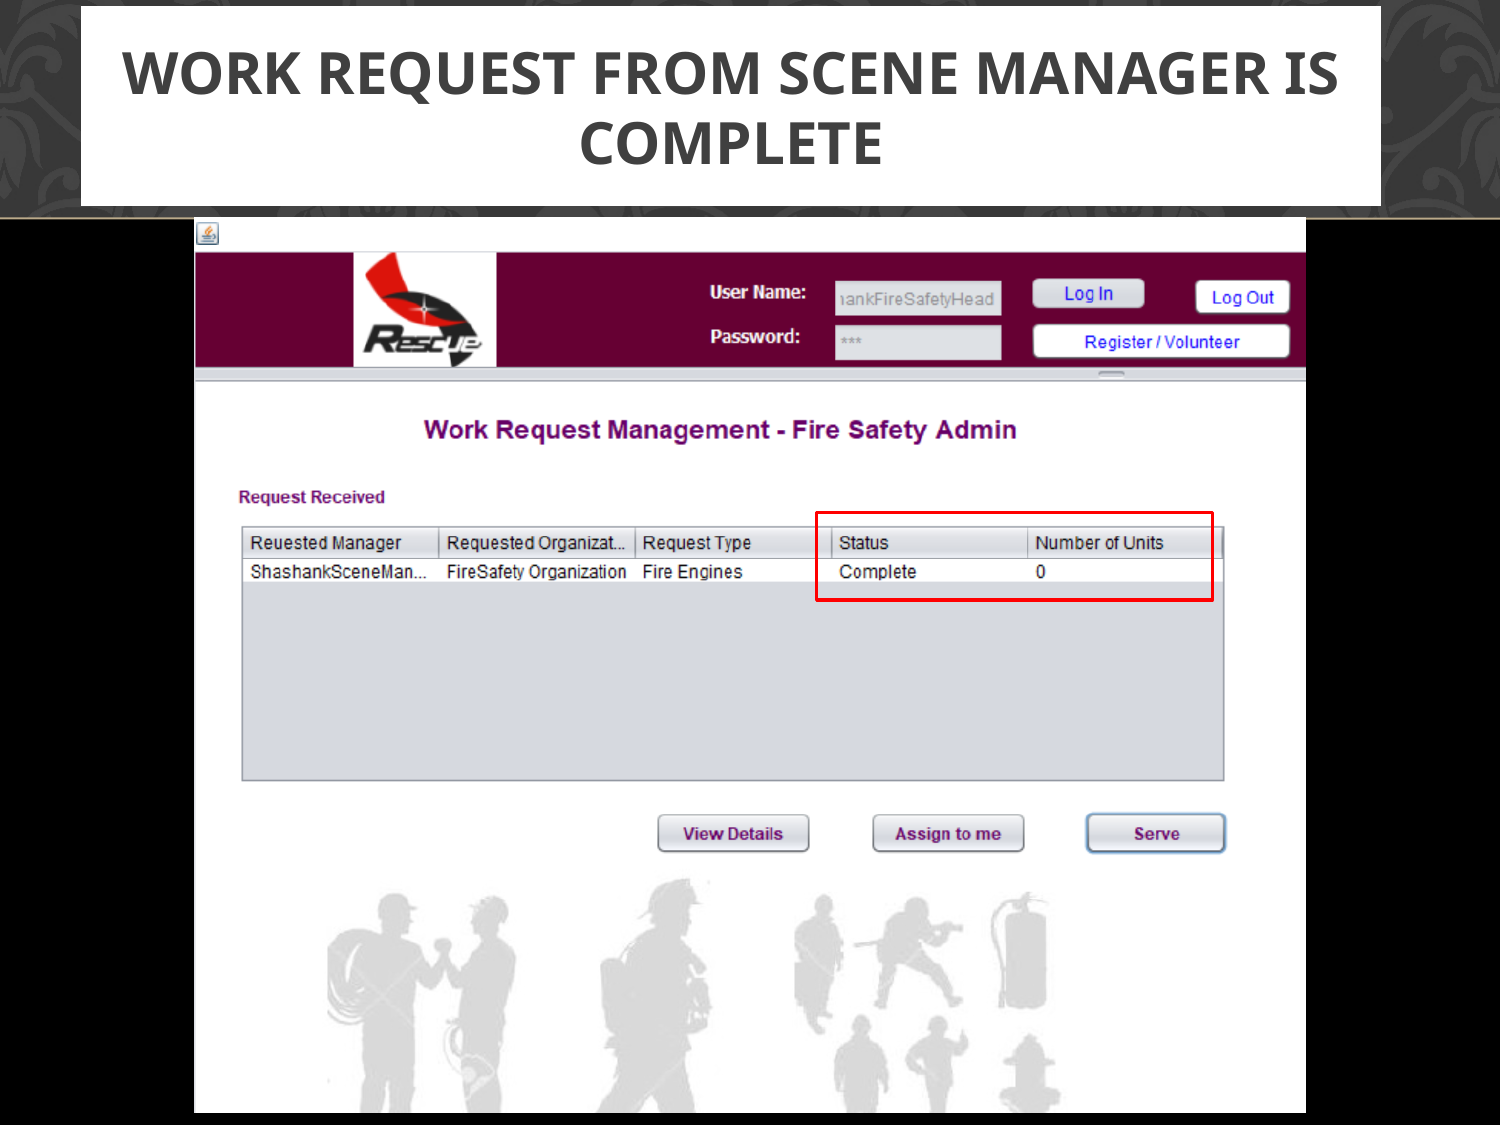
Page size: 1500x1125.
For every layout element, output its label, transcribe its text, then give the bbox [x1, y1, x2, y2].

title WORK REQUEST FROM SCENE MANAGER IS COMPLETE [81, 6, 1381, 206]
picture [194, 217, 1306, 1113]
